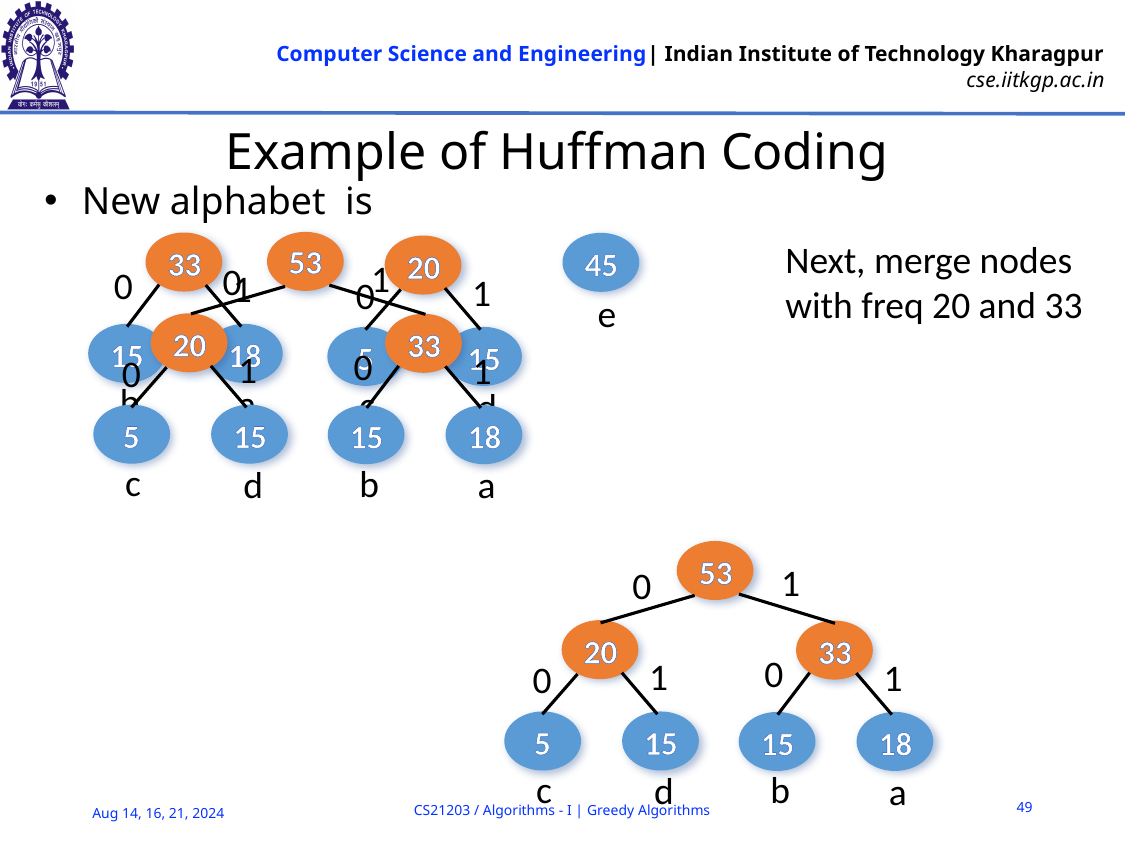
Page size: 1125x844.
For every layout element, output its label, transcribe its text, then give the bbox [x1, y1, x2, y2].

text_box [738, 620, 934, 822]
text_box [562, 232, 640, 292]
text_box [504, 620, 699, 821]
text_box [88, 232, 93, 434]
footer CS21203 / Algorithms - I | Greedy Algorithms [185, 787, 940, 833]
text_box e [582, 292, 632, 342]
picture [1, 1, 74, 110]
title Example of Huffman Coding [35, 78, 1078, 221]
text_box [93, 231, 523, 515]
slide_number 49 [992, 785, 1048, 831]
text_box Next, merge nodes with freq 20 and 33 [770, 229, 1117, 334]
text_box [600, 540, 836, 624]
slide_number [77, 798, 274, 844]
